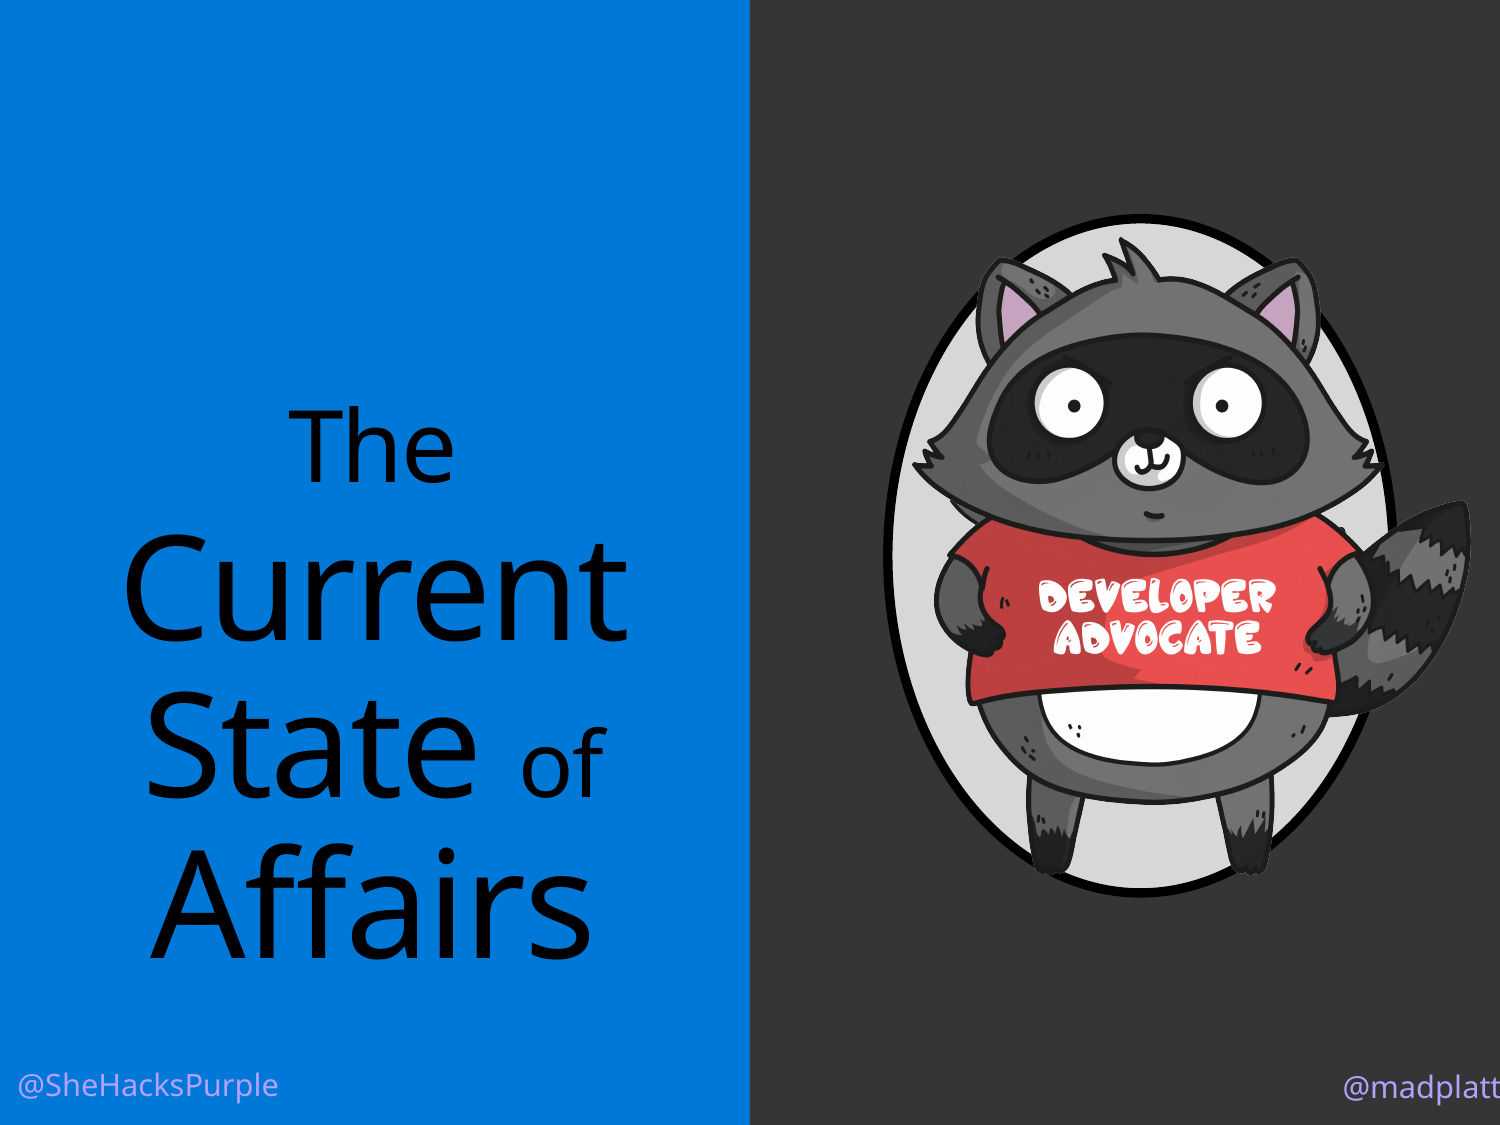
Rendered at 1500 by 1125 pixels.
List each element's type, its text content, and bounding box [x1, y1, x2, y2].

title The Current State of Affairs [33, 341, 714, 850]
picture [912, 237, 1471, 876]
